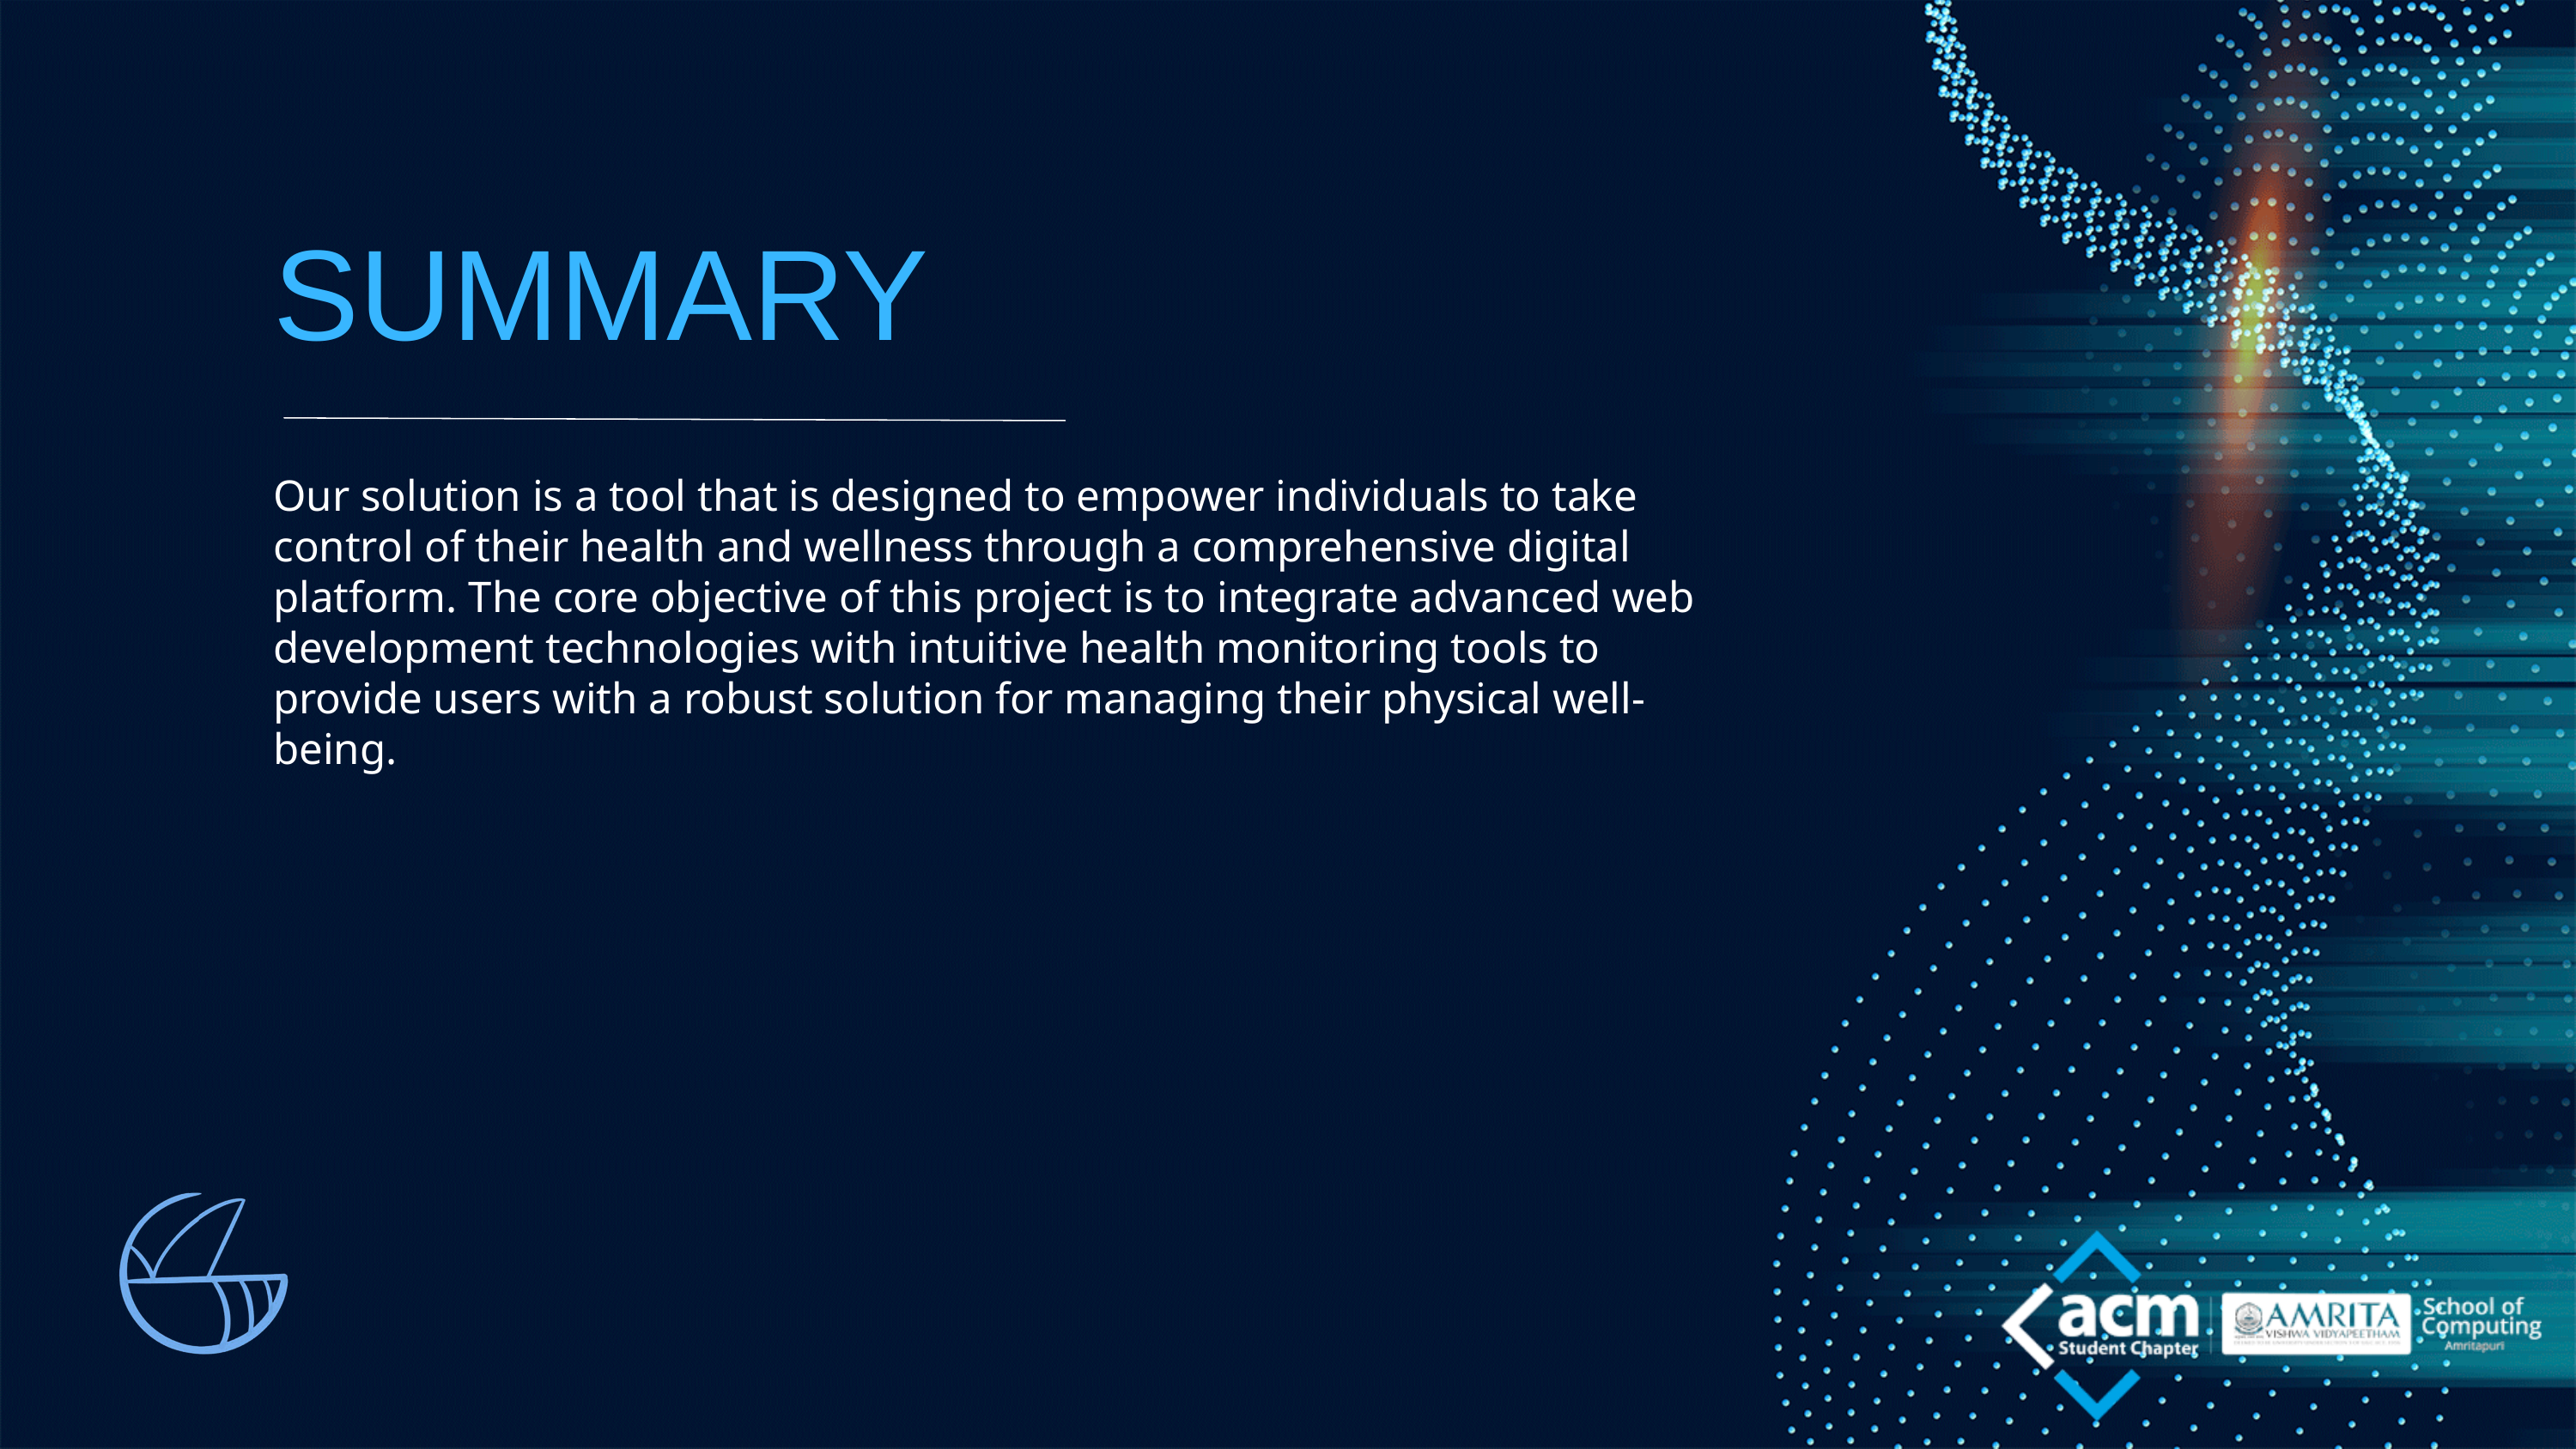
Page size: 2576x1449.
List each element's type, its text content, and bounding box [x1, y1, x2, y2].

text_box SUMMARY [273, 211, 2236, 367]
text_box Our solution is a tool that is designed to empower individuals to take control of their health and wellness through a comprehensive digital platform. The core objective of this project is to integrate advanced web development technologies with intuitive health monitoring tools to provide users with a robust solution for managing their physical well-being. [273, 469, 1746, 773]
text_box [0, 0, 2576, 1449]
text_box [1998, 1224, 2548, 1427]
text_box [24, 1023, 374, 1449]
